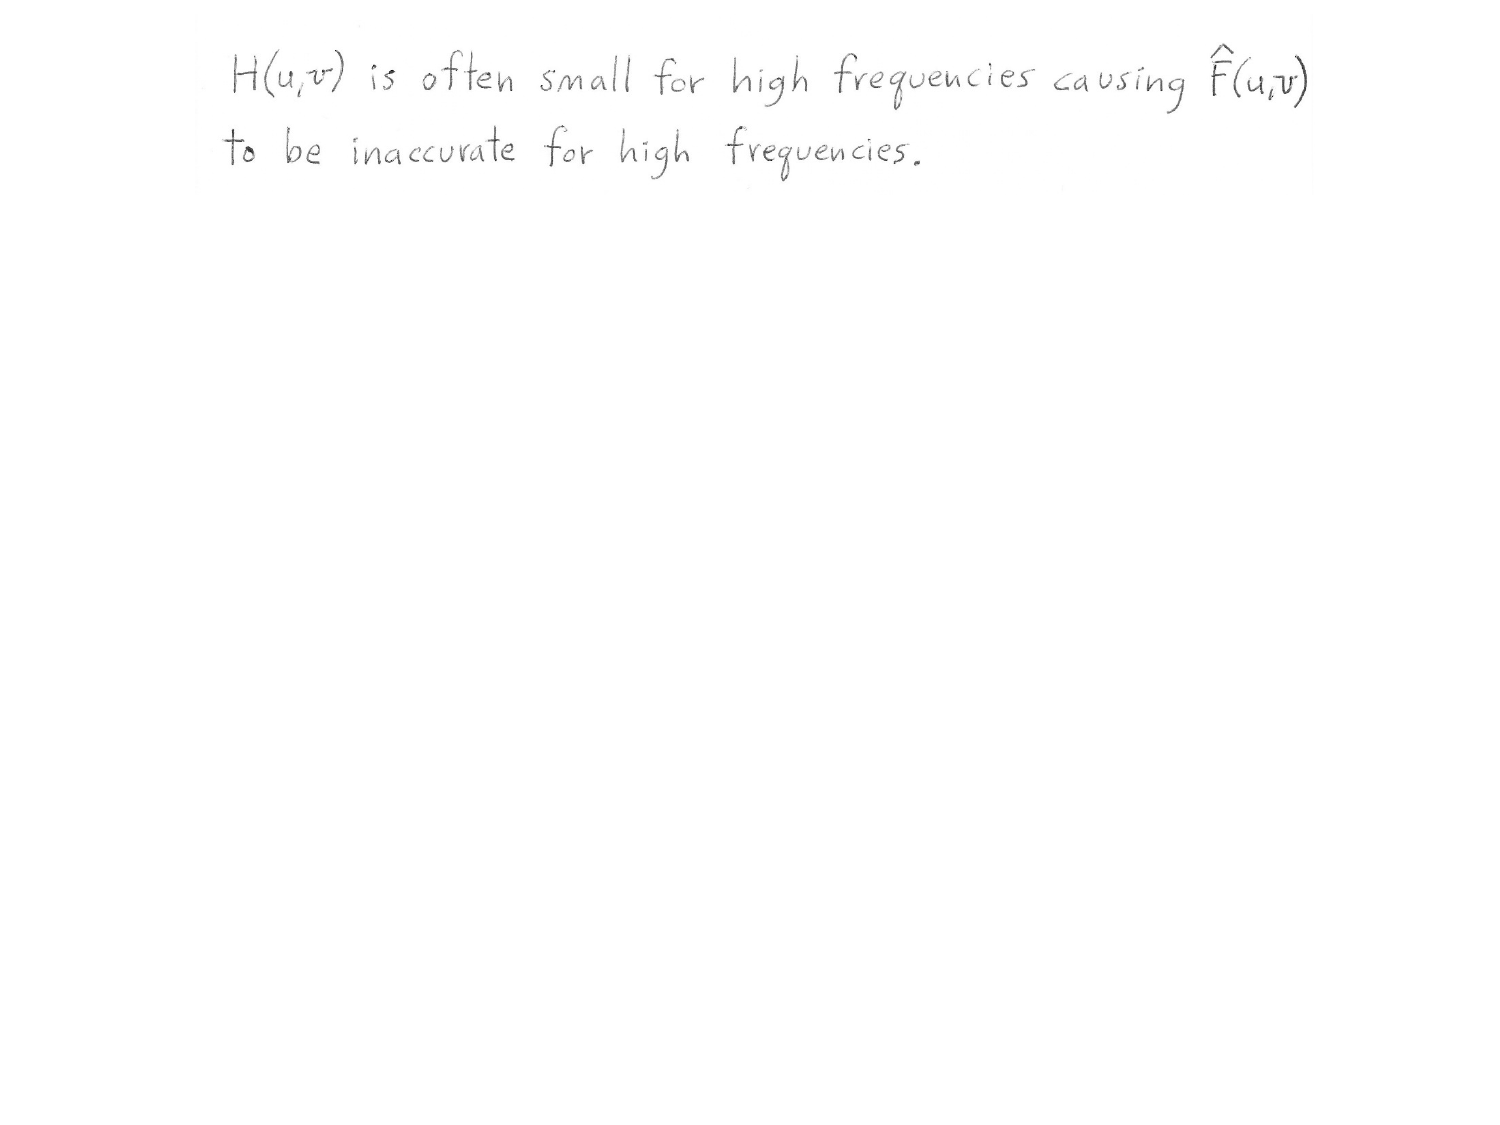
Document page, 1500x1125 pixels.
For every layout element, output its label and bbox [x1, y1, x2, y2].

picture [194, 14, 1317, 195]
